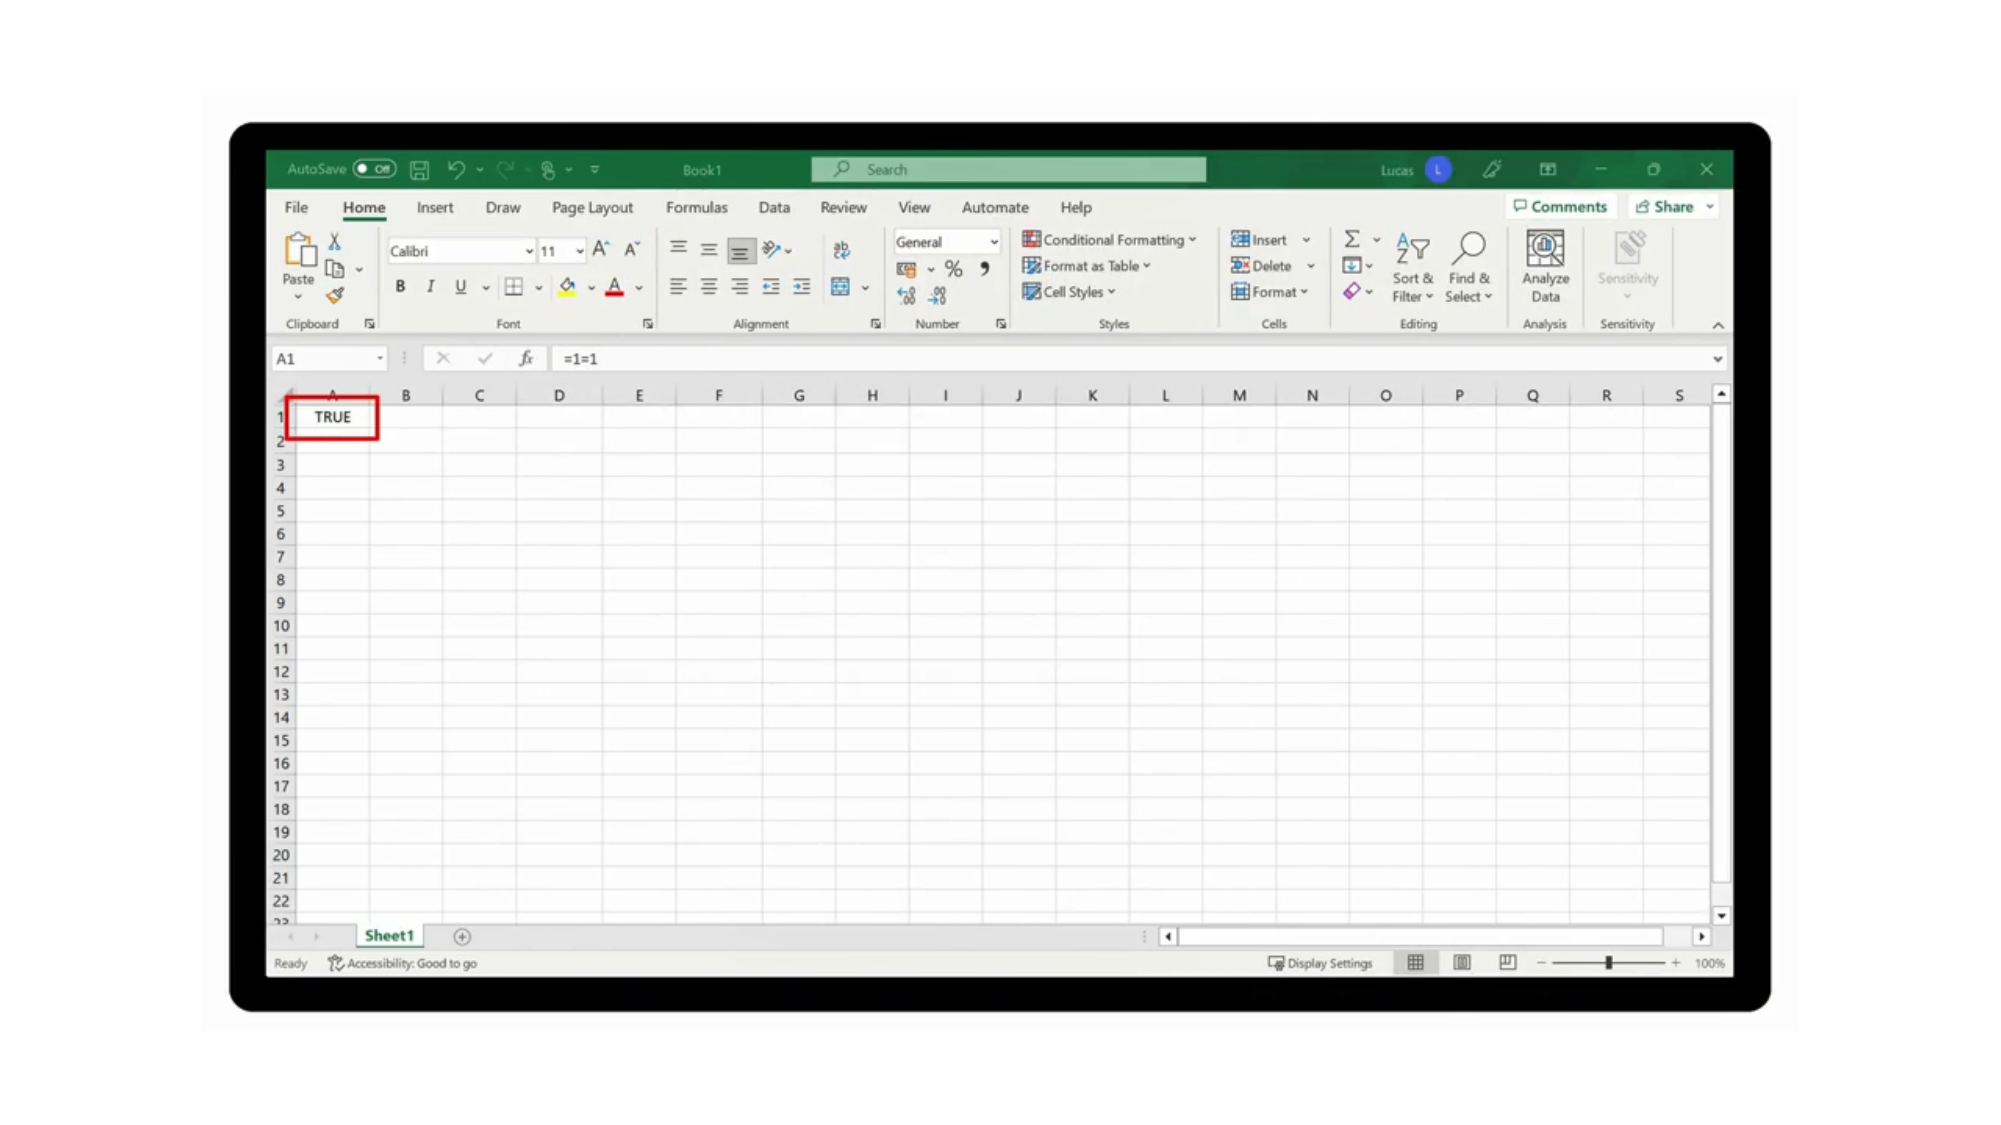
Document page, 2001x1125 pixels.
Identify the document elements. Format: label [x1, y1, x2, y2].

picture [201, 94, 1799, 1031]
